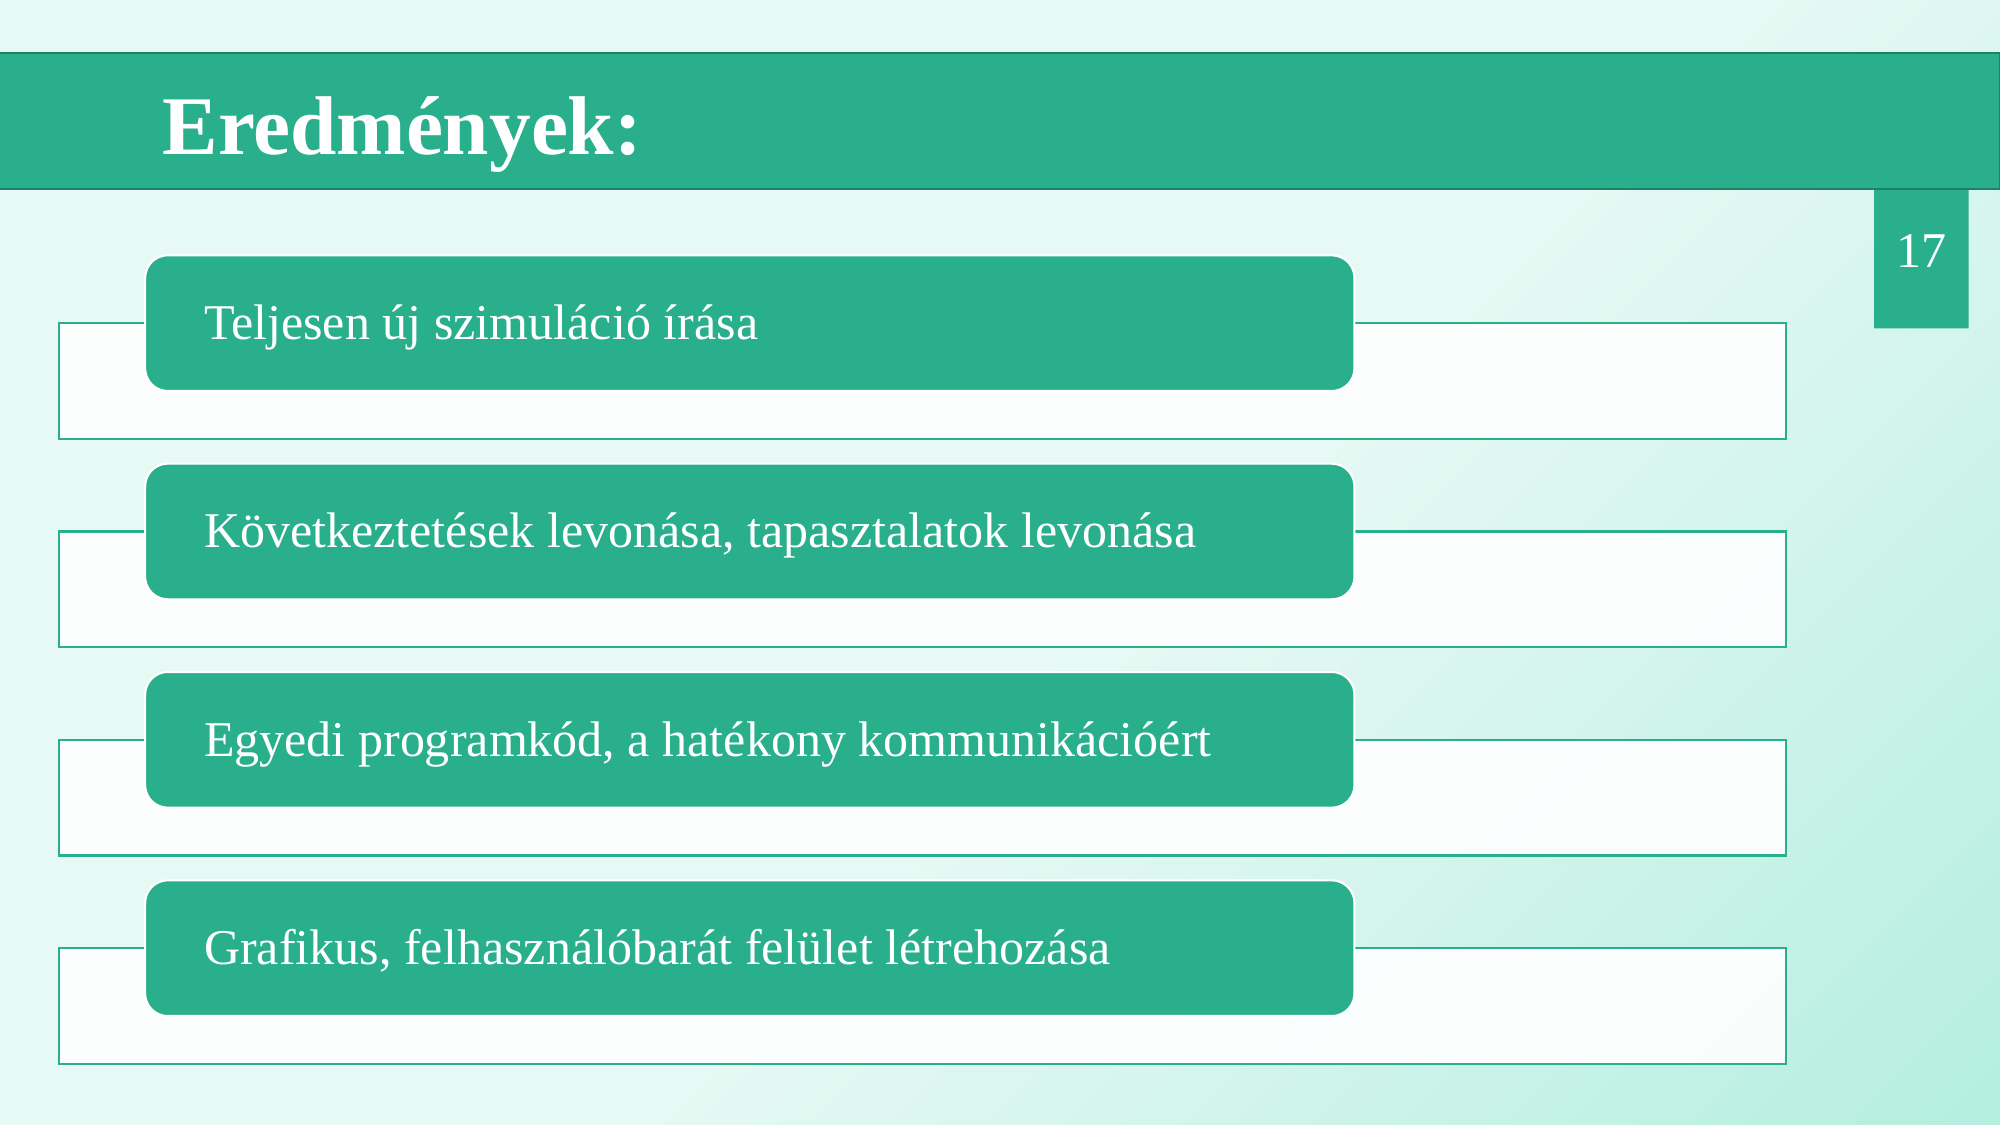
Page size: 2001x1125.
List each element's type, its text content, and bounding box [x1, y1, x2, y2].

text_box Eredmények: [0, 52, 2000, 190]
text_box 17 [1873, 190, 1970, 329]
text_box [58, 247, 1787, 1073]
